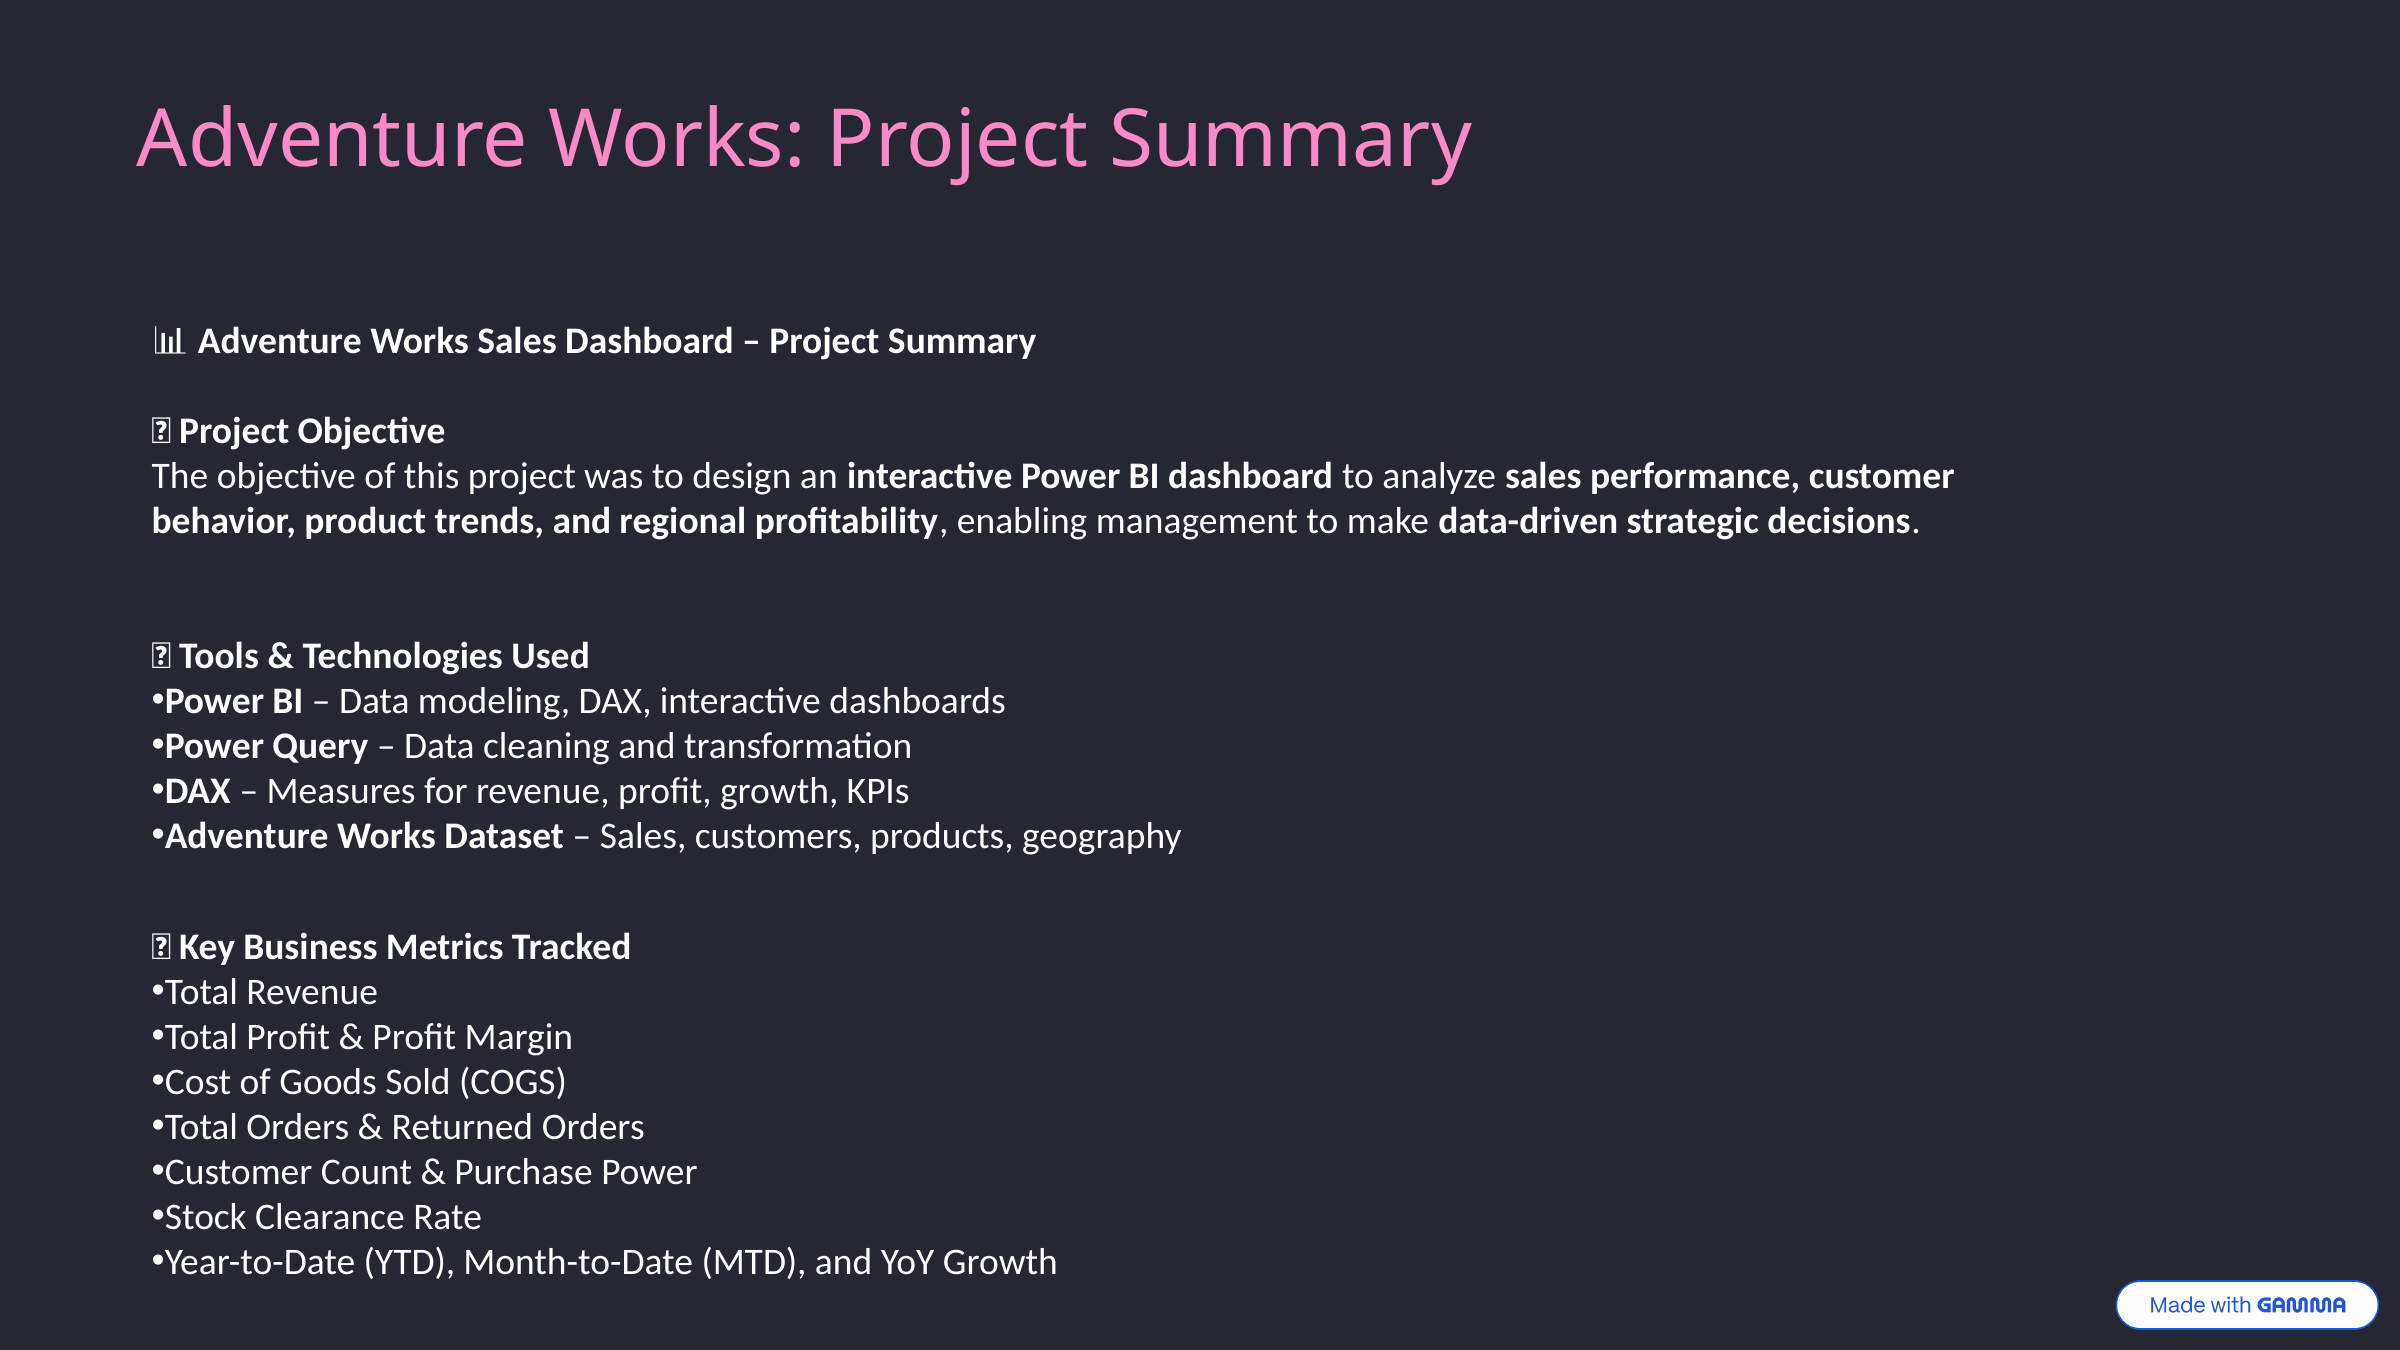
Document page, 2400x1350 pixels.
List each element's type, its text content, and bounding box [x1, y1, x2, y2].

picture [2106, 1271, 2389, 1339]
text_box 🔹 Key Business Metrics Tracked Total Revenue Total Profit & Profit Margin Cost of Goods Sold (COGS) Total Orders & Returned Orders Customer Count & Purchase Power Stock Clearance Rate Year-to-Date (YTD), Month-to-Date (MTD), and YoY Growth [136, 914, 1337, 1290]
text_box 📊 Adventure Works Sales Dashboard – Project Summary 🔹 Project Objective The objective of this project was to design an interactive Power BI dashboard to analyze sales performance, customer behavior, product trends, and regional profitability, enabling management to make data-driven strategic decisions. 🔹 Tools & Technologies Used Power BI – Data modeling, DAX, interactive dashboards Power Query – Data cleaning and transformation DAX – Measures for revenue, profit, growth, KPIs Adventure Works Dataset – Sales, customers, products, geography [136, 308, 2112, 864]
text_box Adventure Works: Project Summary [136, 80, 2317, 224]
